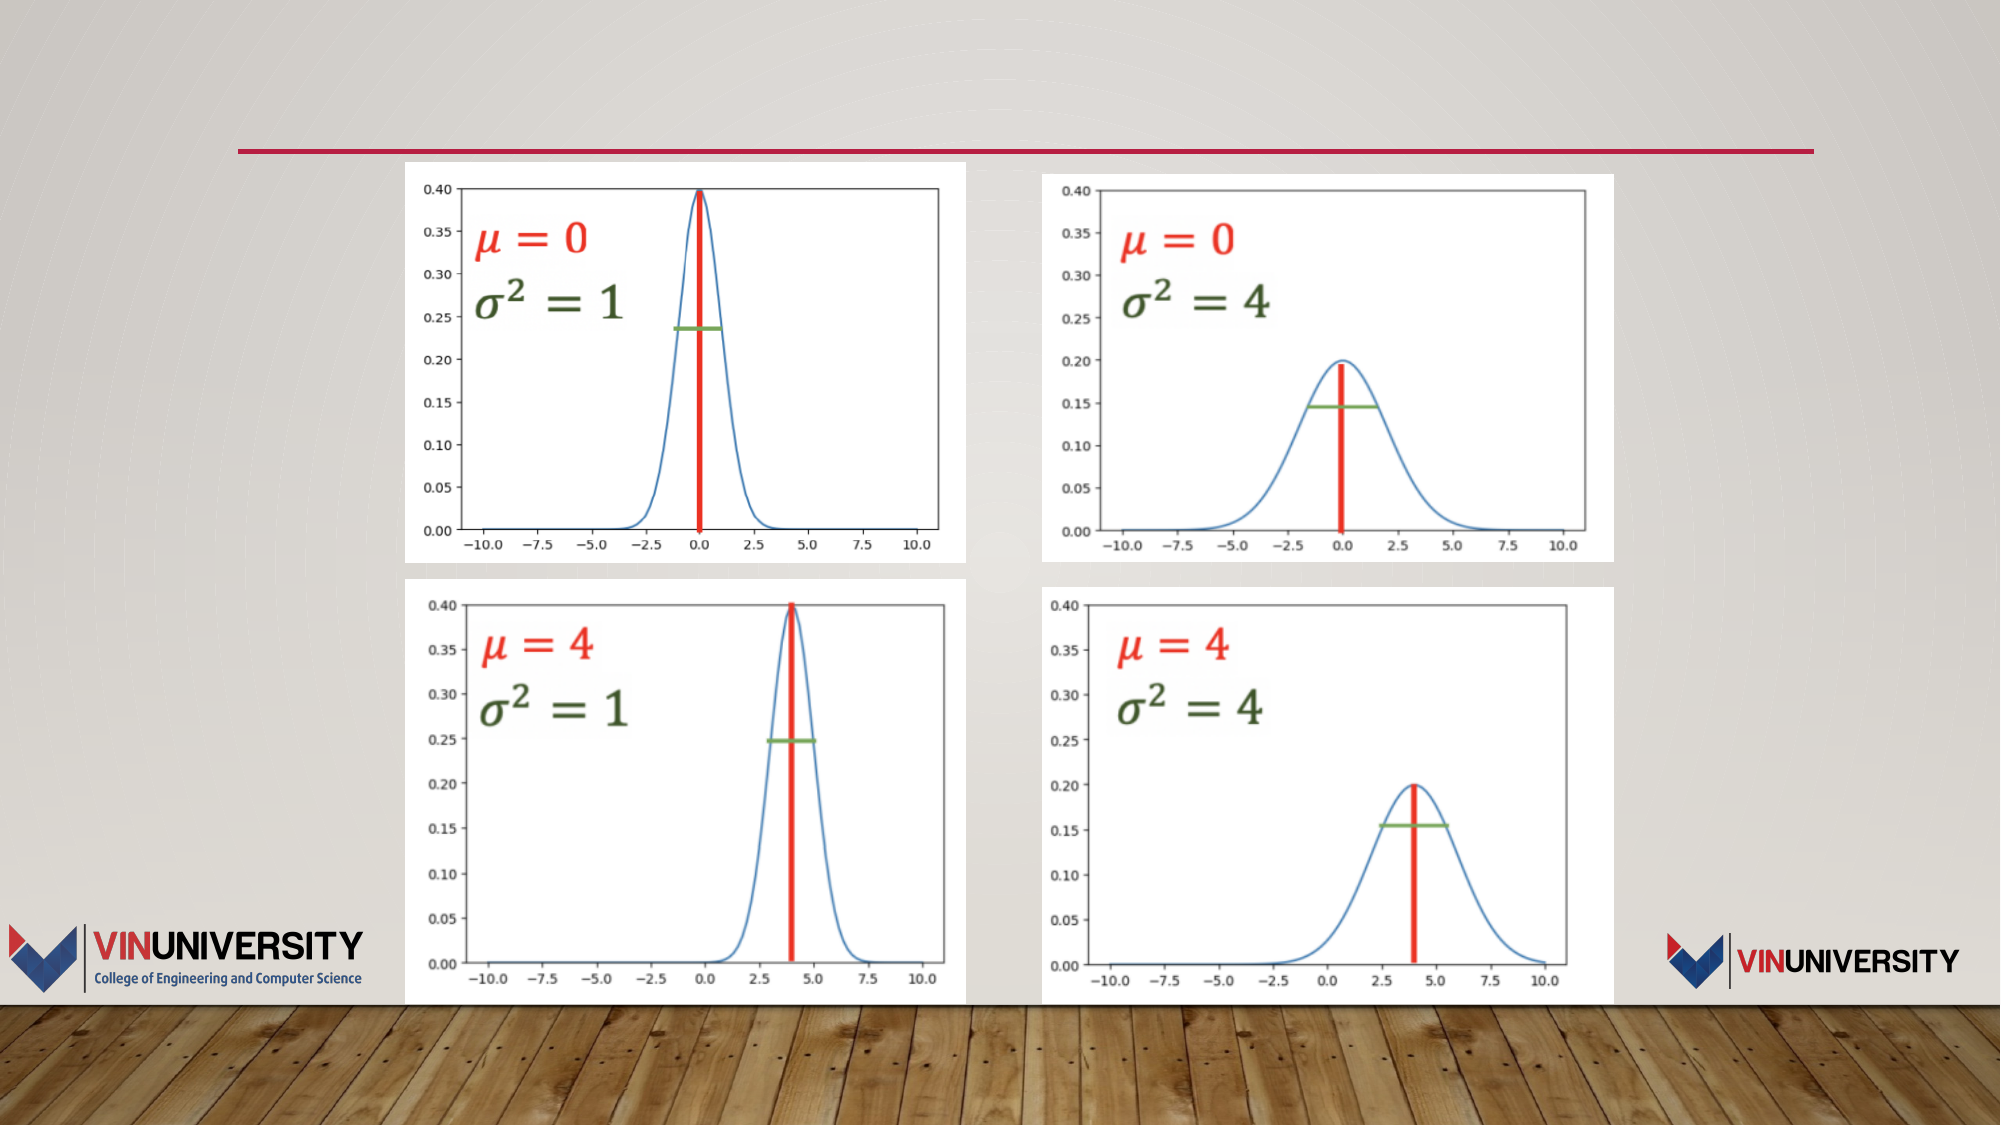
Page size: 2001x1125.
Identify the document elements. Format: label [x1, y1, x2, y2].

picture [404, 579, 966, 1004]
list [404, 162, 966, 563]
picture [9, 924, 377, 998]
picture [1041, 587, 1615, 1004]
picture [0, 1005, 2000, 1125]
picture [1667, 933, 1960, 989]
picture [1041, 174, 1615, 562]
